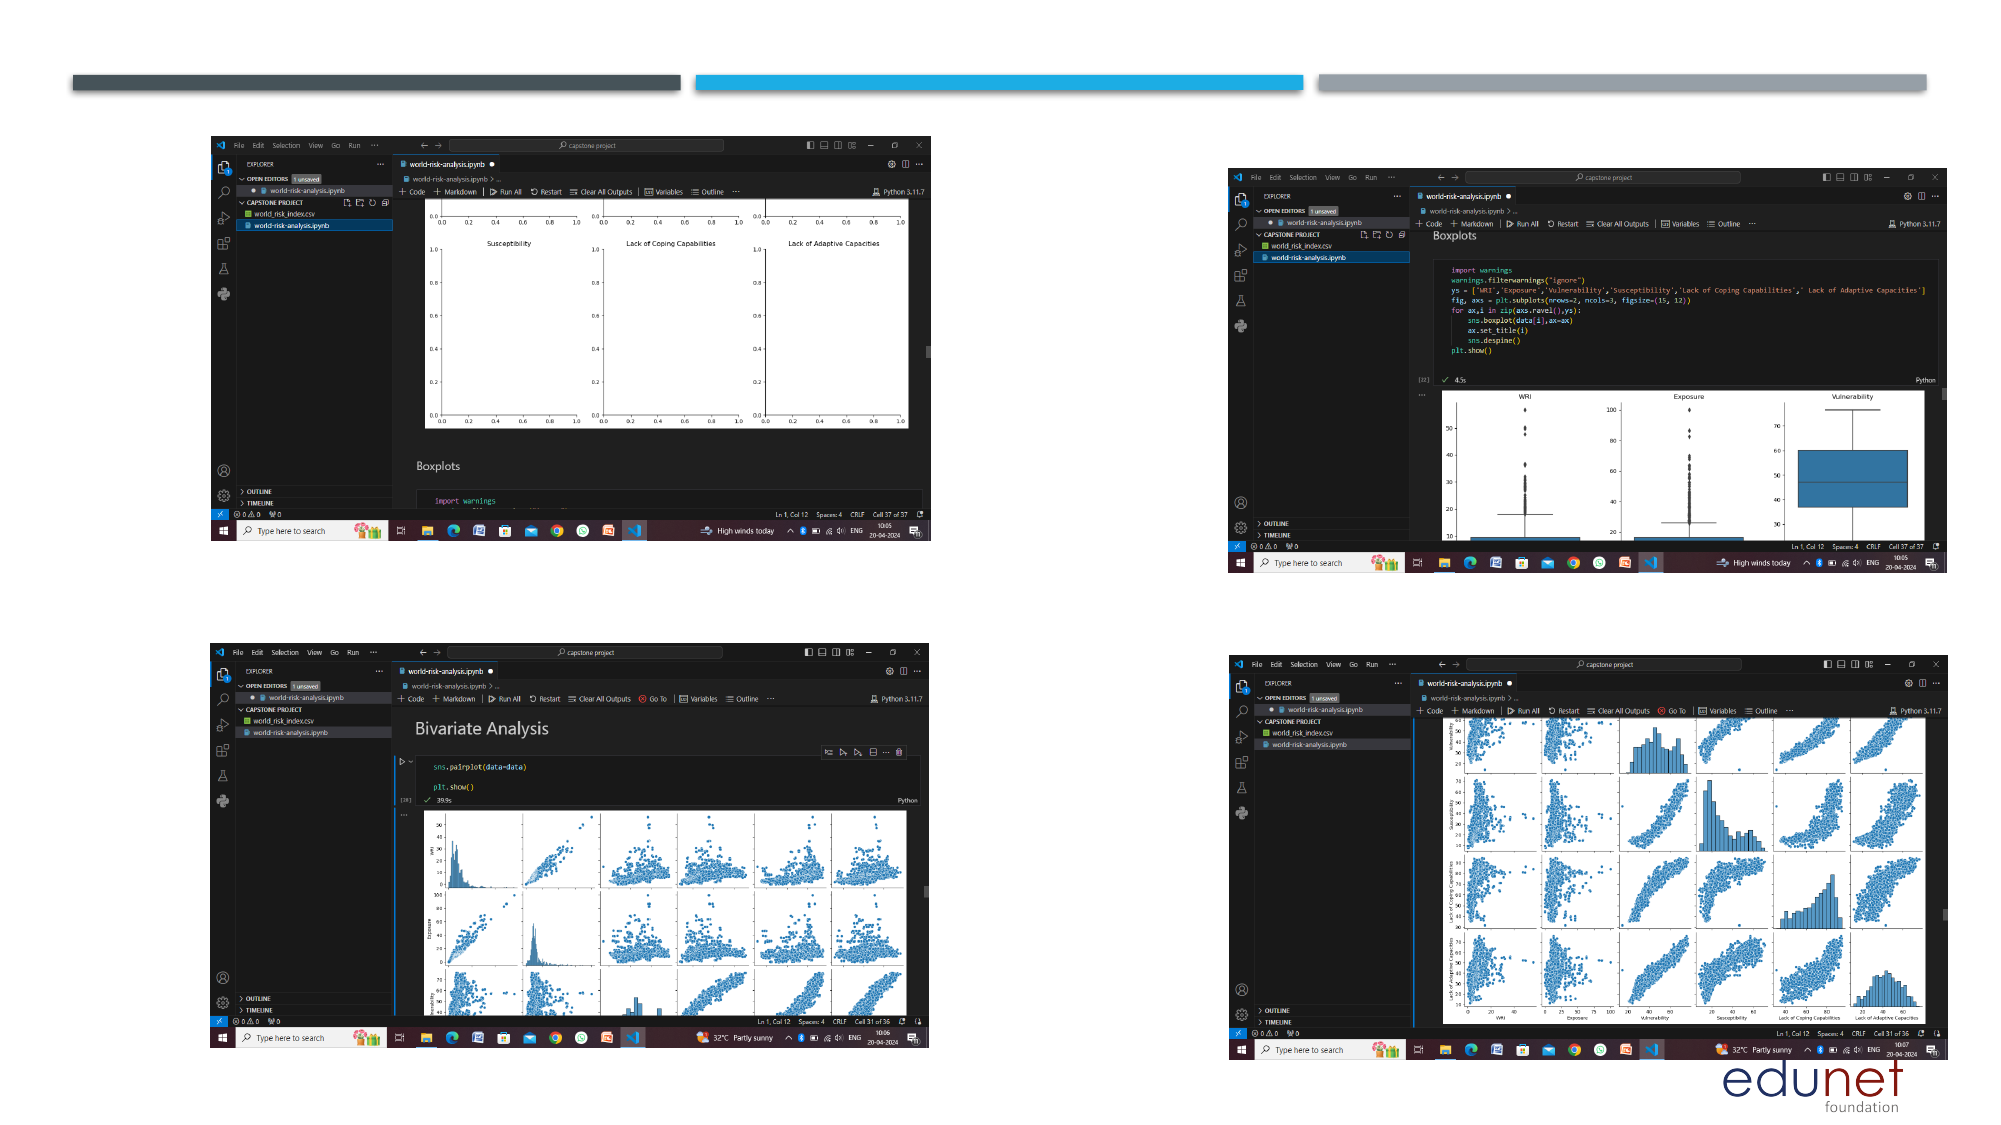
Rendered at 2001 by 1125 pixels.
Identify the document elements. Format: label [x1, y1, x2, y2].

picture [1227, 167, 1948, 574]
picture [209, 642, 930, 1048]
picture [1228, 655, 1949, 1116]
picture [211, 136, 932, 542]
